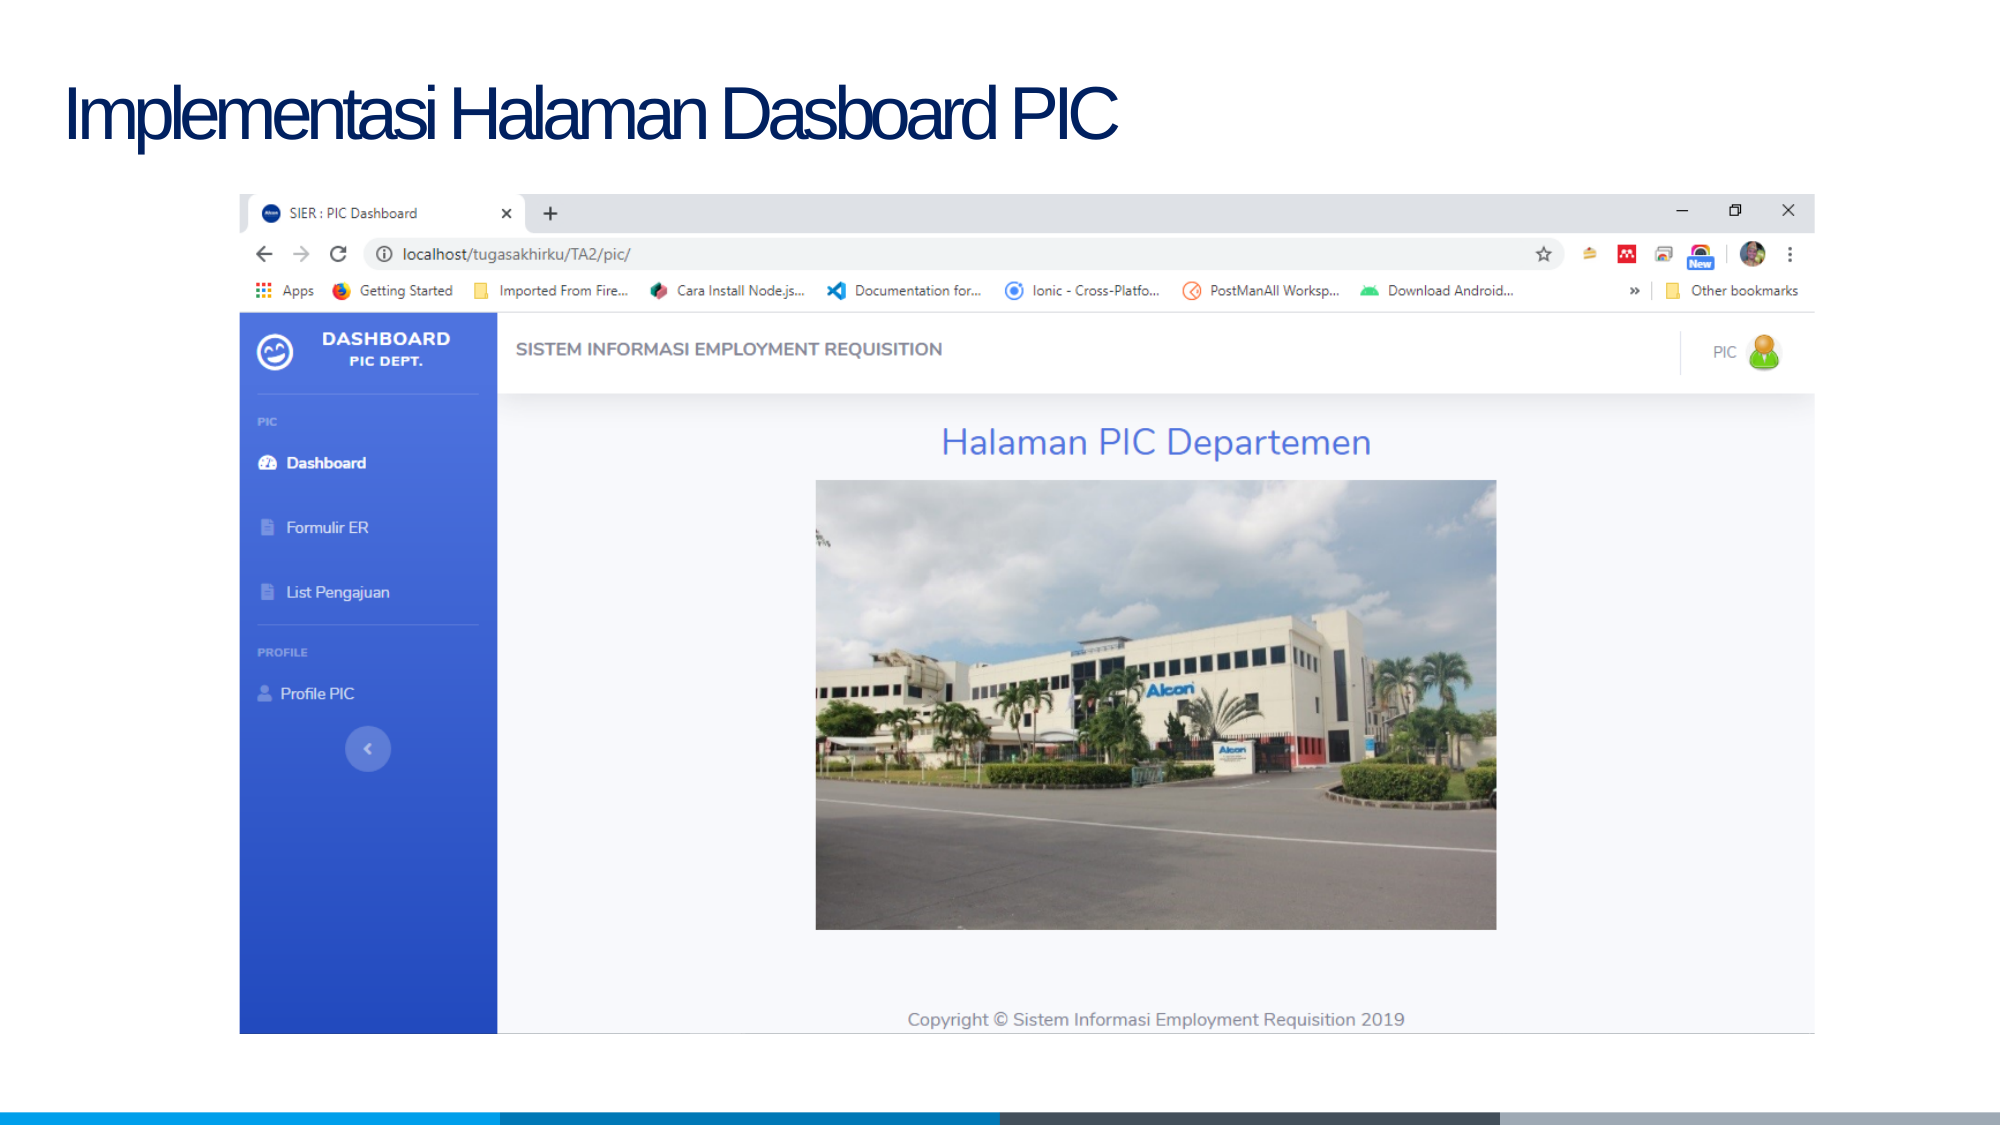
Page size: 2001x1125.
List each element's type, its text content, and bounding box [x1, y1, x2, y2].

picture [239, 194, 1815, 1034]
text_box Implementasi Halaman Dasboard PIC [48, 57, 1138, 162]
